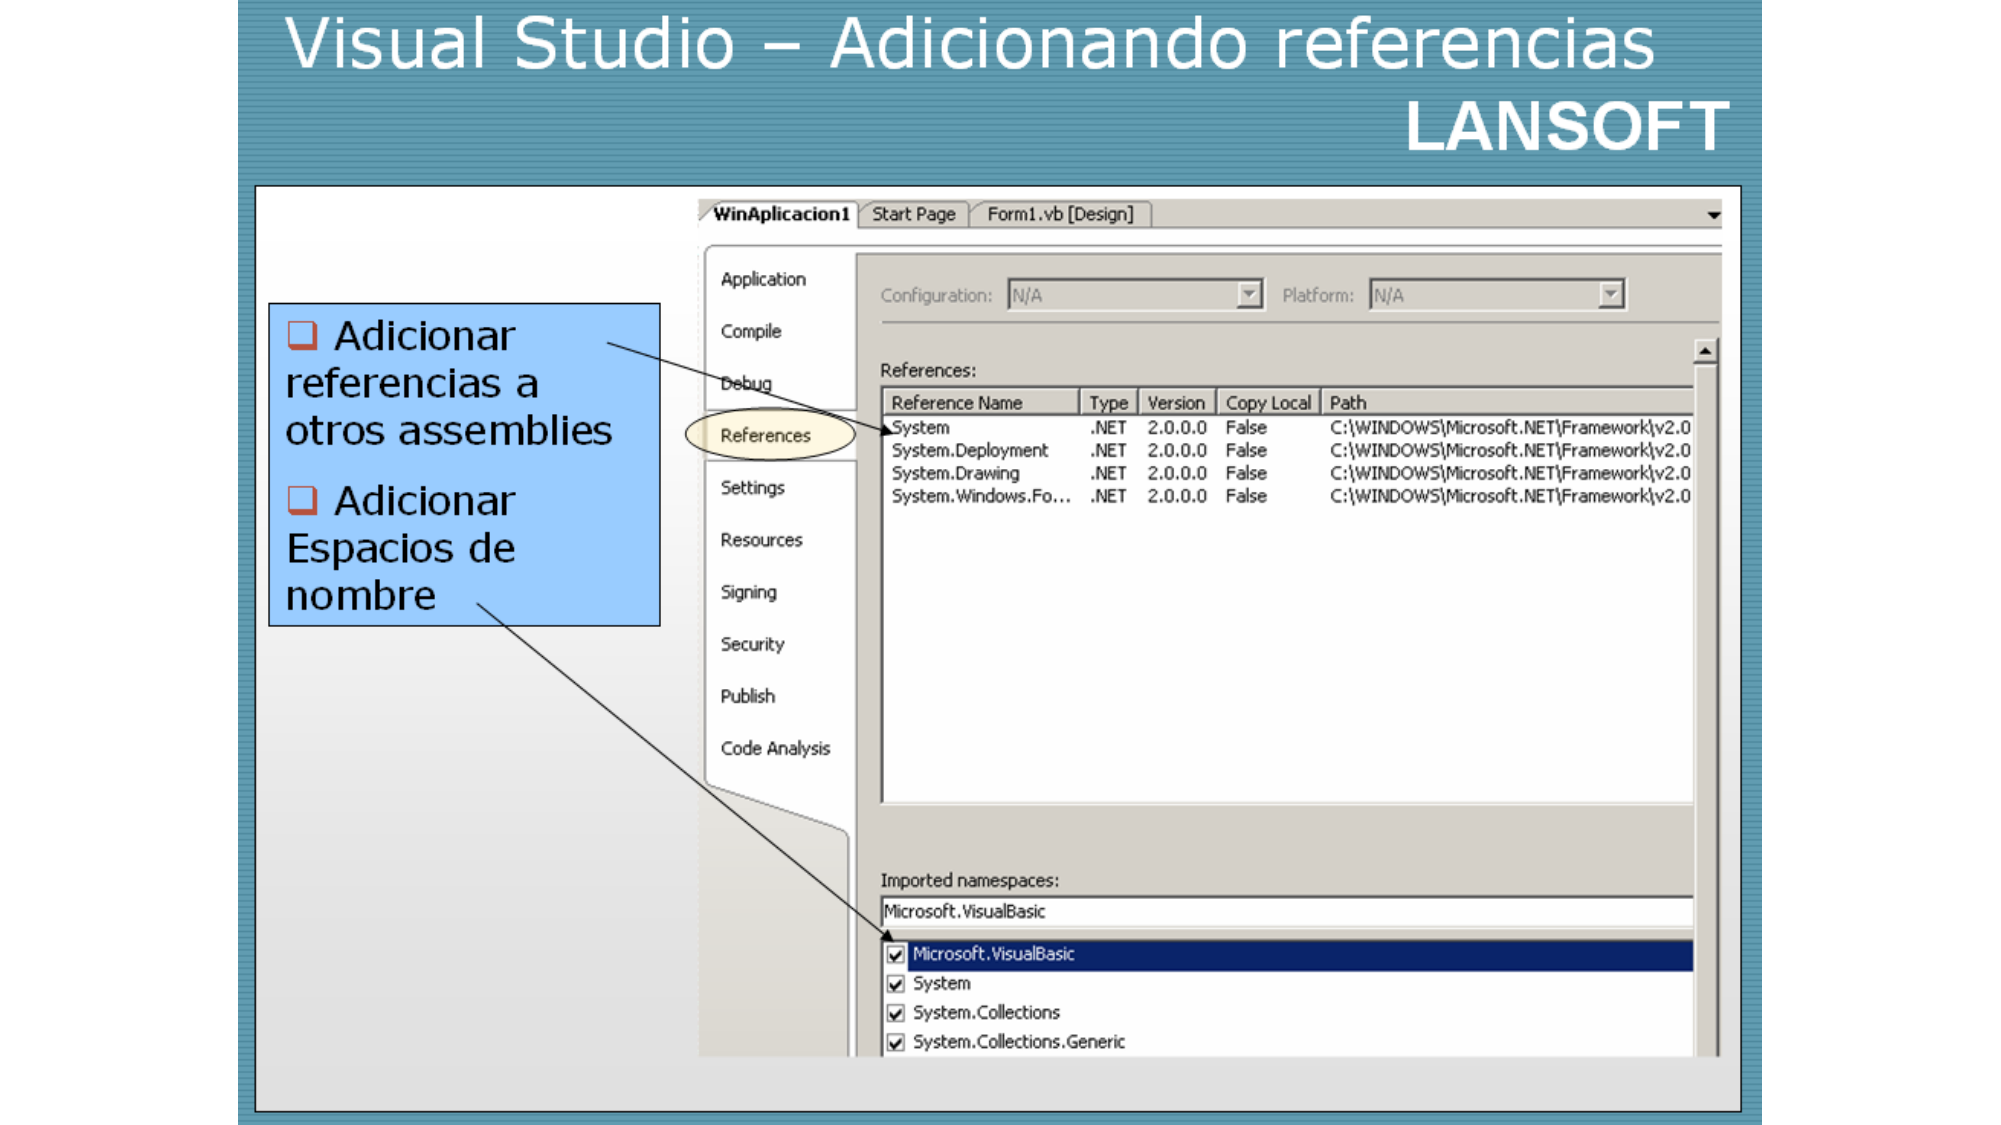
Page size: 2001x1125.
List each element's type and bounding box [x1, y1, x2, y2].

picture [238, 0, 1762, 1125]
